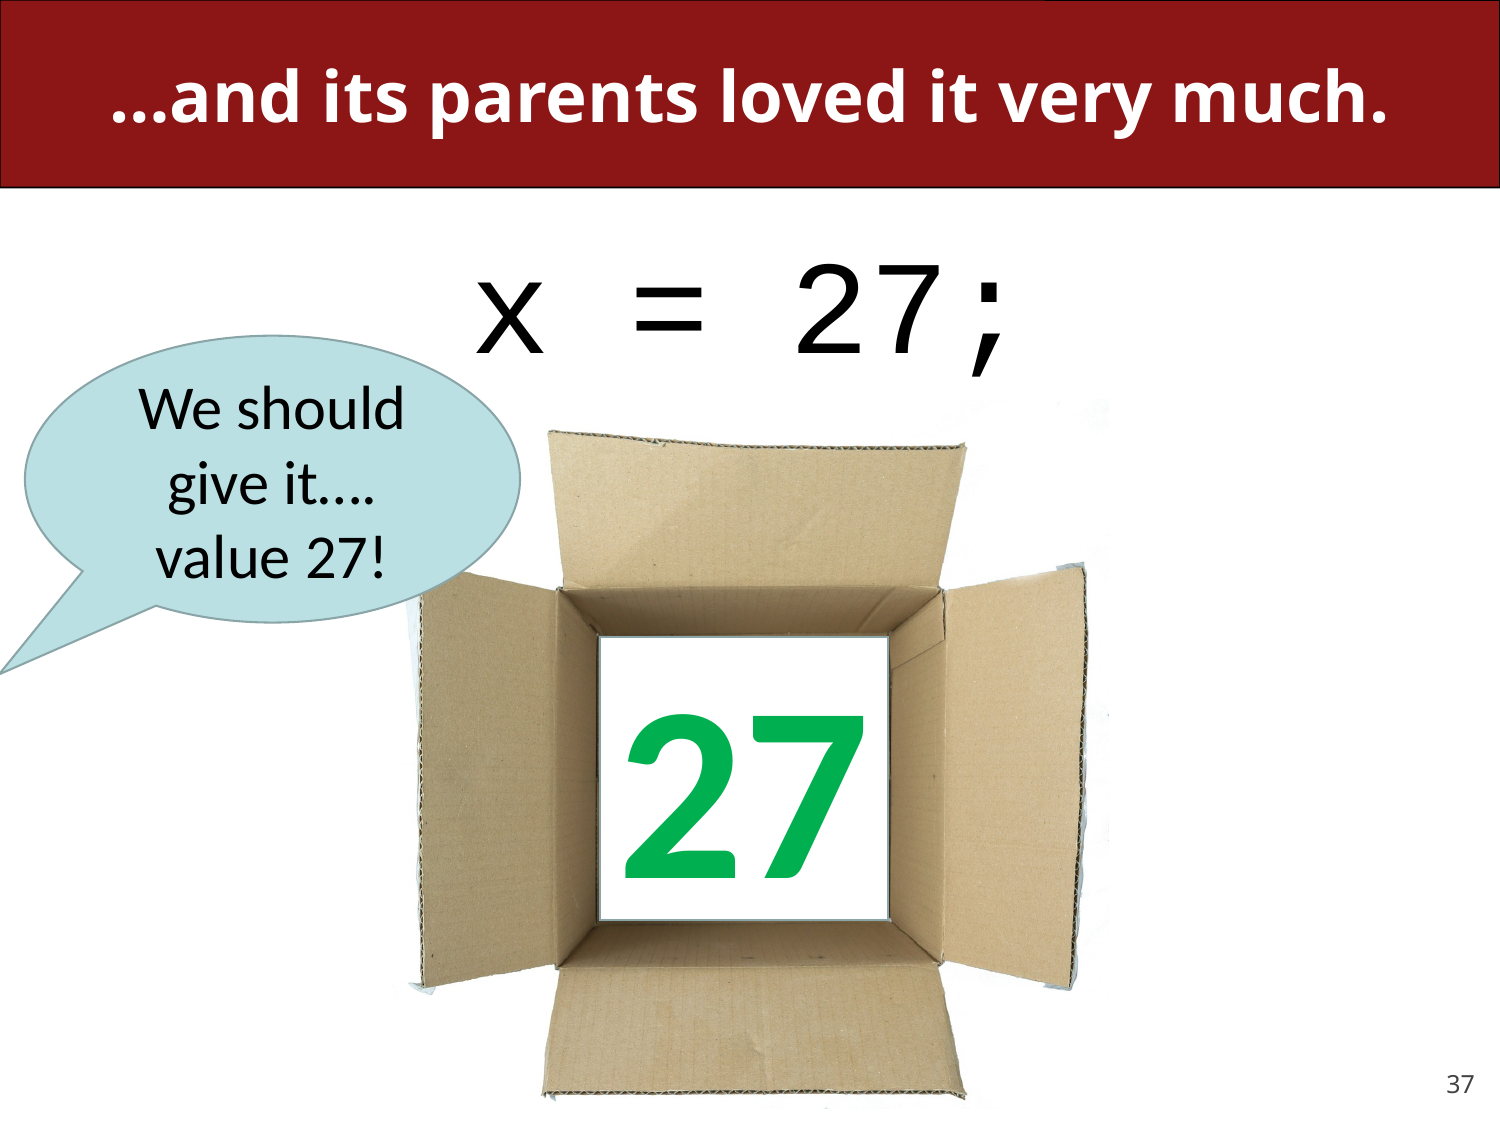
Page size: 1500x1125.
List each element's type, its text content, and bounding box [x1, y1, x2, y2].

title …and its parents loved it very much. [75, 0, 1425, 188]
text_box We should give it…. value 27! [0, 334, 479, 676]
list x = 27; [24, 212, 1475, 1063]
picture [391, 398, 1109, 1109]
